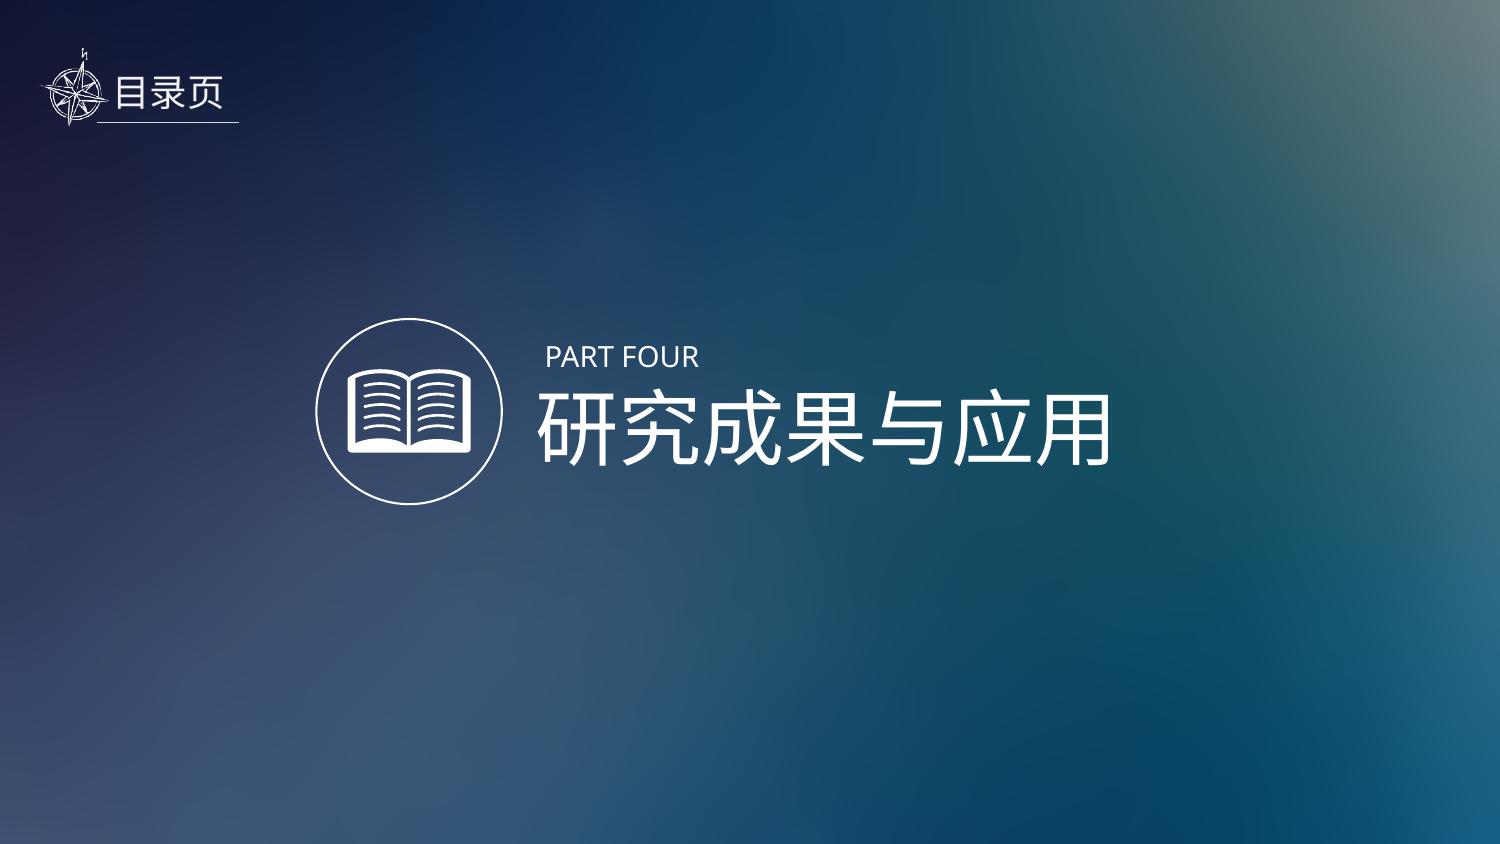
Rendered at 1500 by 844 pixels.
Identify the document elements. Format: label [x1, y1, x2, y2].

text_box [38, 48, 263, 127]
text_box [502, 331, 1184, 486]
picture [0, 0, 1500, 844]
text_box [316, 318, 502, 505]
